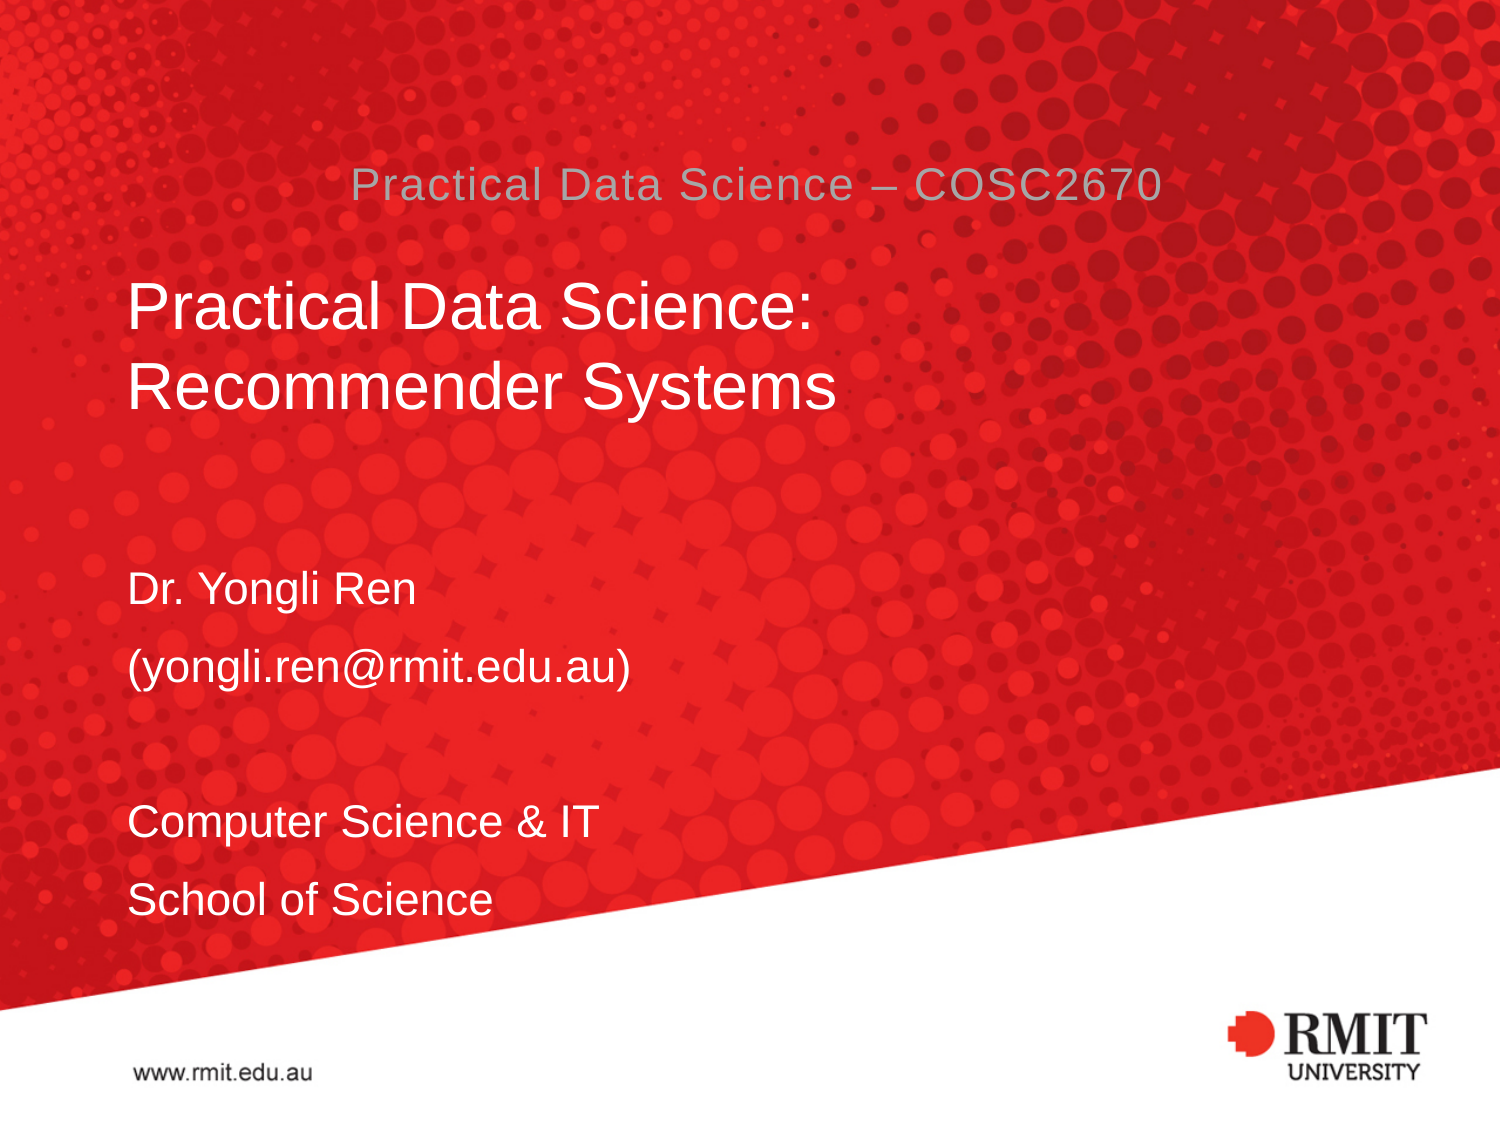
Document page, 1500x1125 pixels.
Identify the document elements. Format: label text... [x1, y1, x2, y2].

subtitle Dr. Yongli Ren (yongli.ren@rmit.edu.au) Computer Science & IT School of Science [111, 550, 1074, 634]
text_box Practical Data Science – COSC2670 [74, 147, 1438, 266]
picture [0, 0, 1500, 1125]
title Practical Data Science: Recommender Systems [111, 266, 1187, 468]
